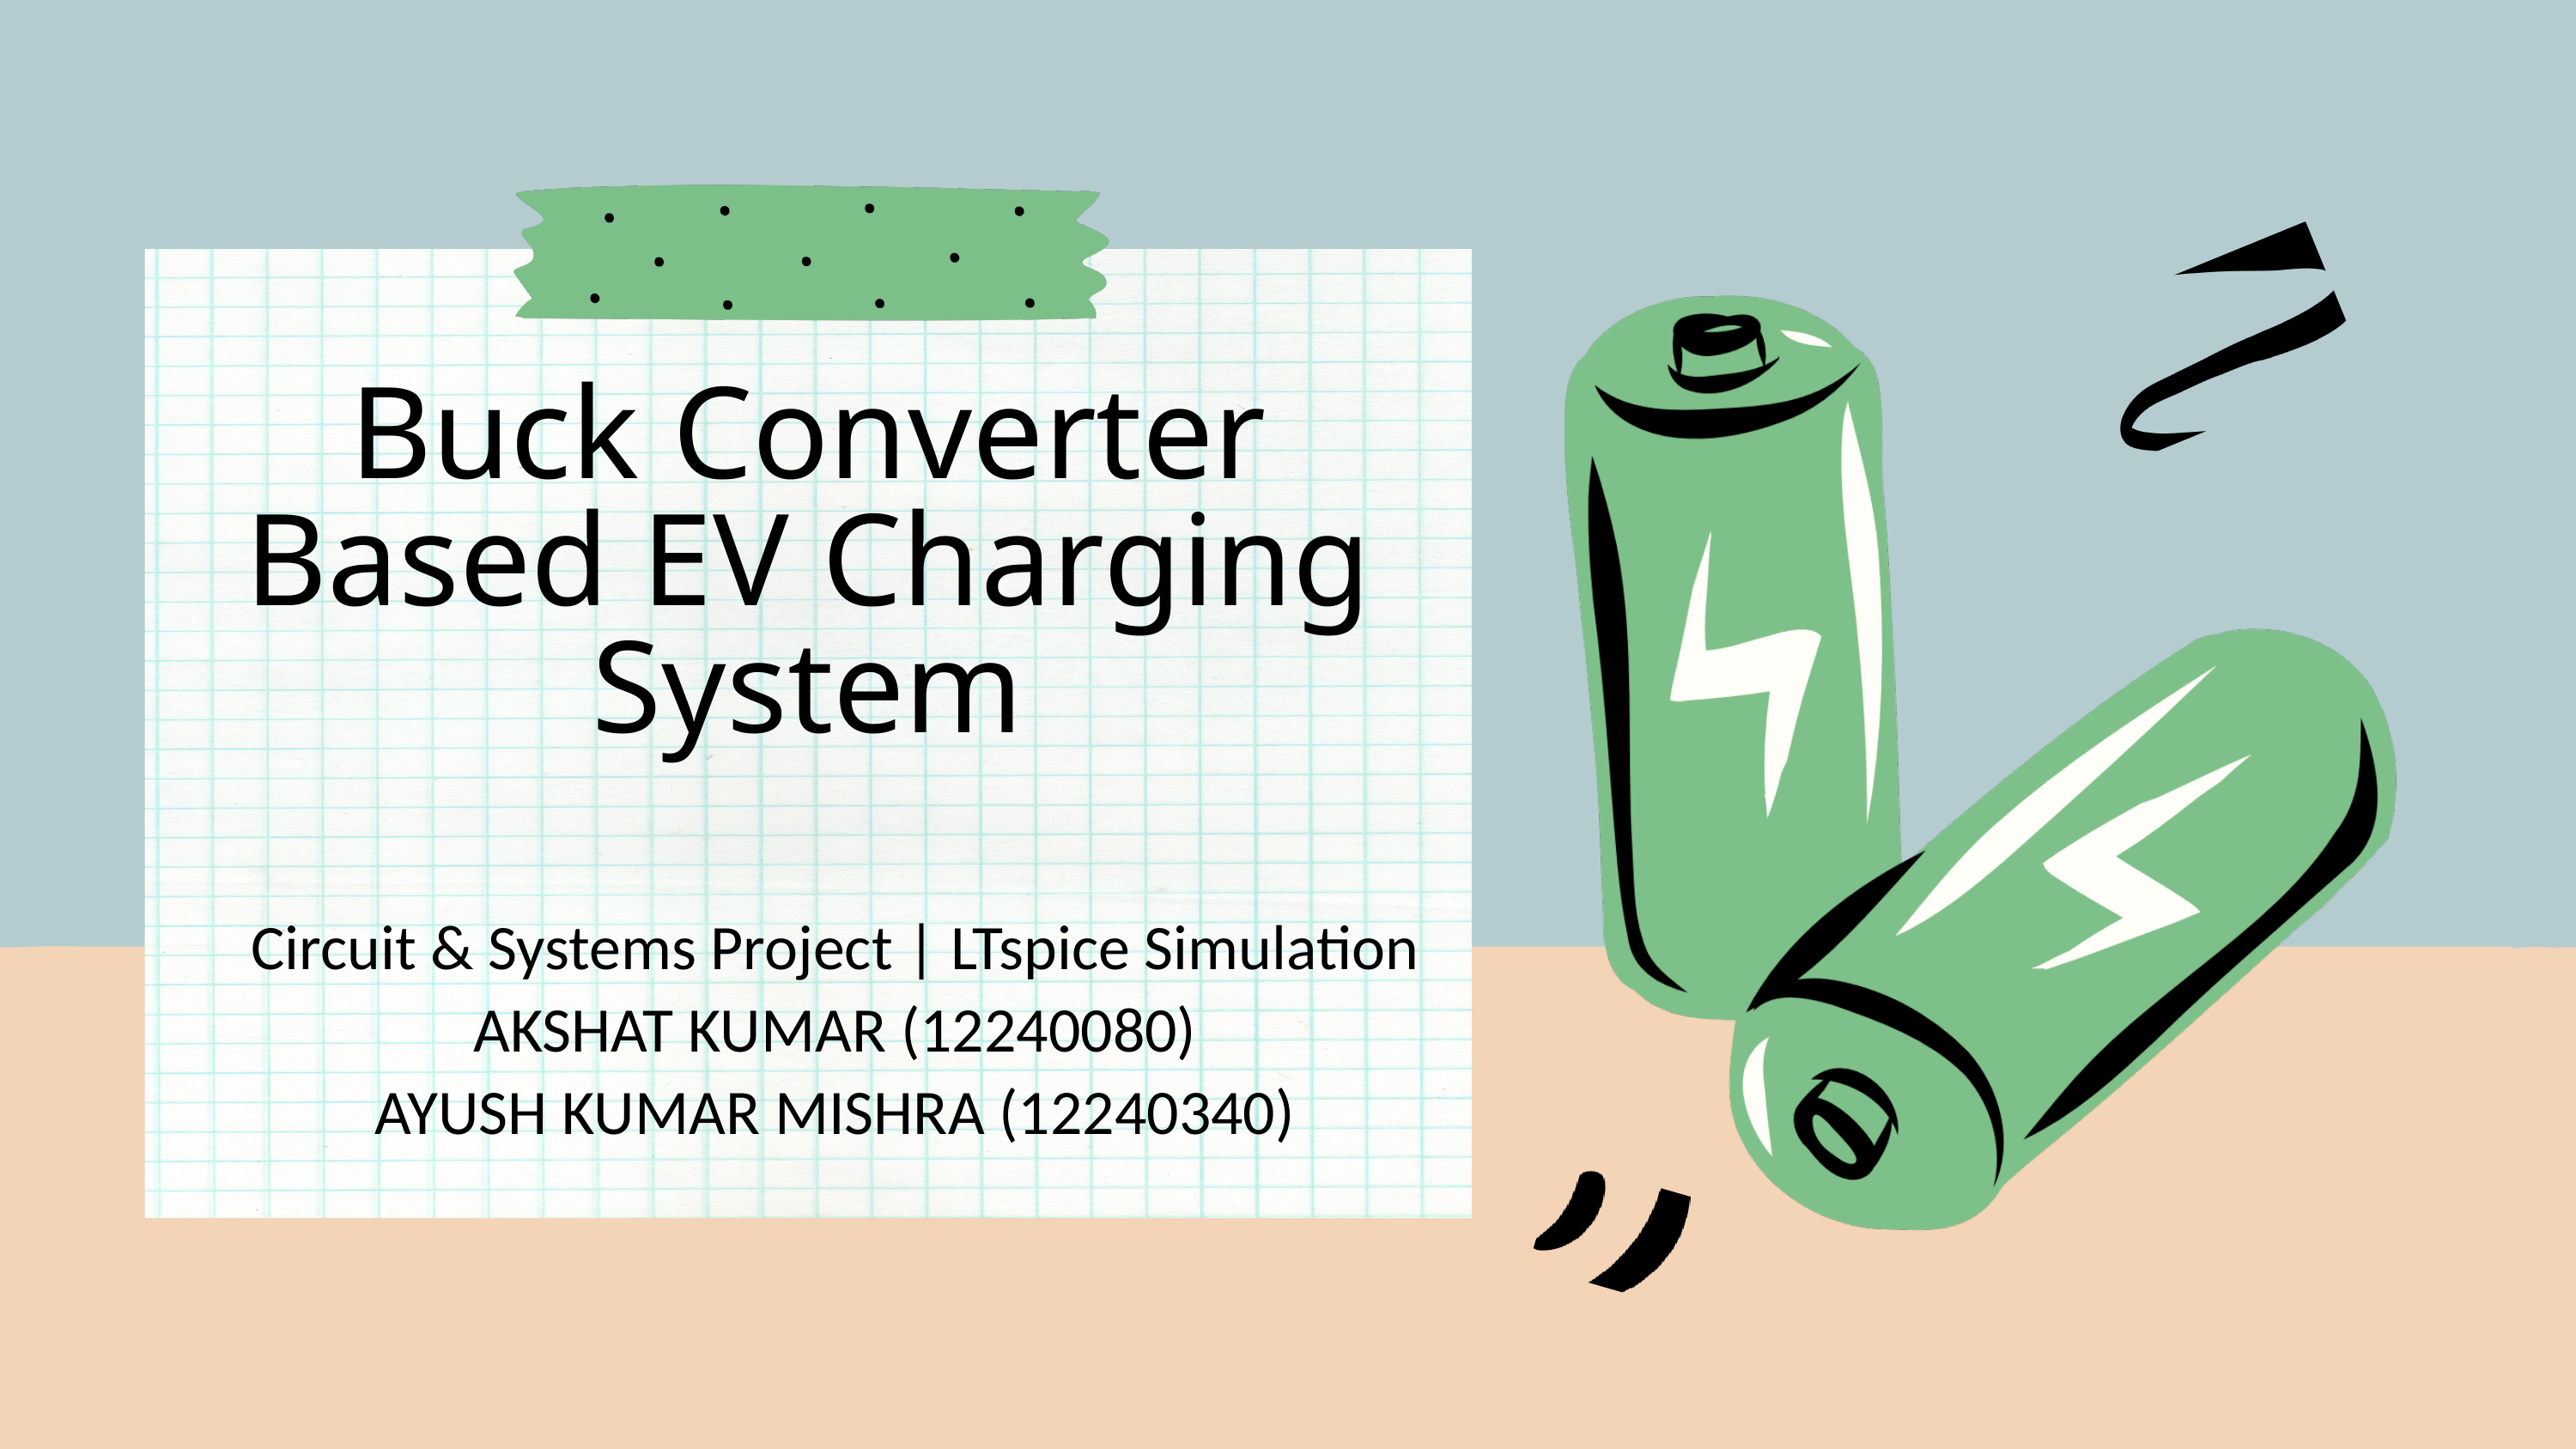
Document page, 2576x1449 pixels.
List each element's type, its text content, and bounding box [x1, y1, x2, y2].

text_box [1528, 221, 2401, 1304]
text_box Circuit & Systems Project | LTspice Simulation AKSHAT KUMAR (12240080) AYUSH KUMAR MISHRA (12240340) [199, 899, 1472, 943]
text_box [0, 945, 2576, 1449]
text_box [507, 177, 1109, 323]
text_box Buck Converter Based EV Charging System [199, 377, 1417, 758]
text_box [144, 249, 1472, 943]
